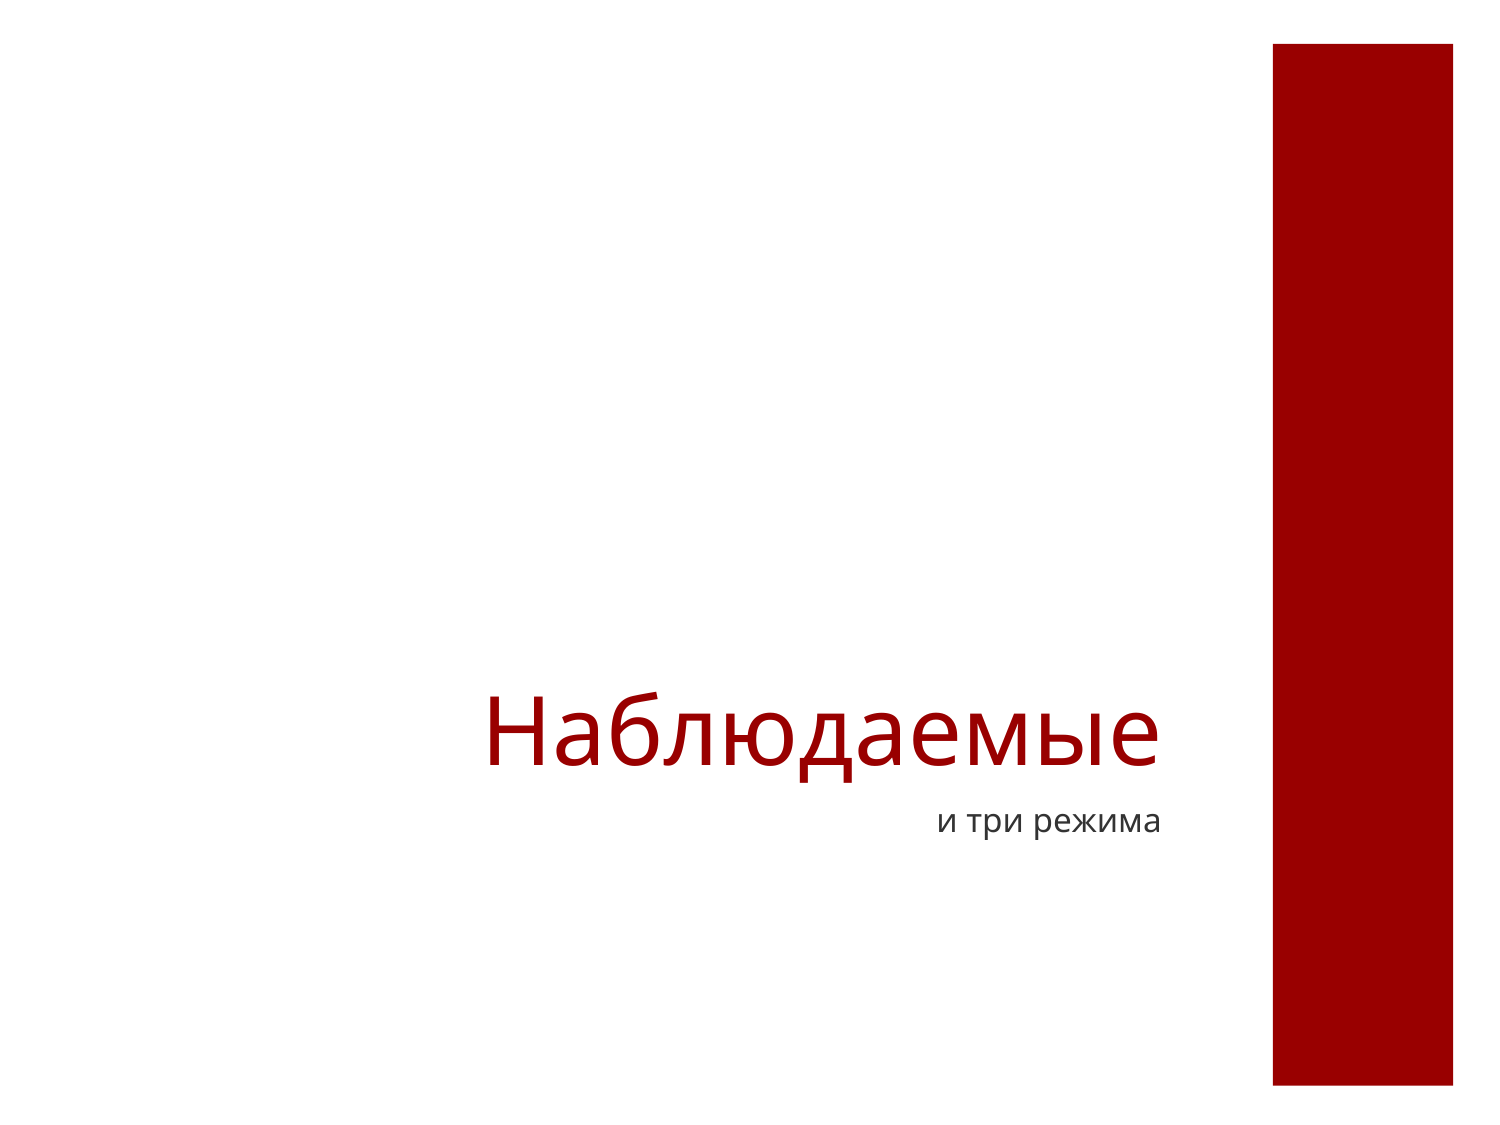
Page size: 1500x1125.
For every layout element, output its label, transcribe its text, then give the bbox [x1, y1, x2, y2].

title Наблюдаемые [362, 562, 1178, 791]
list и три режима [362, 791, 1178, 1009]
